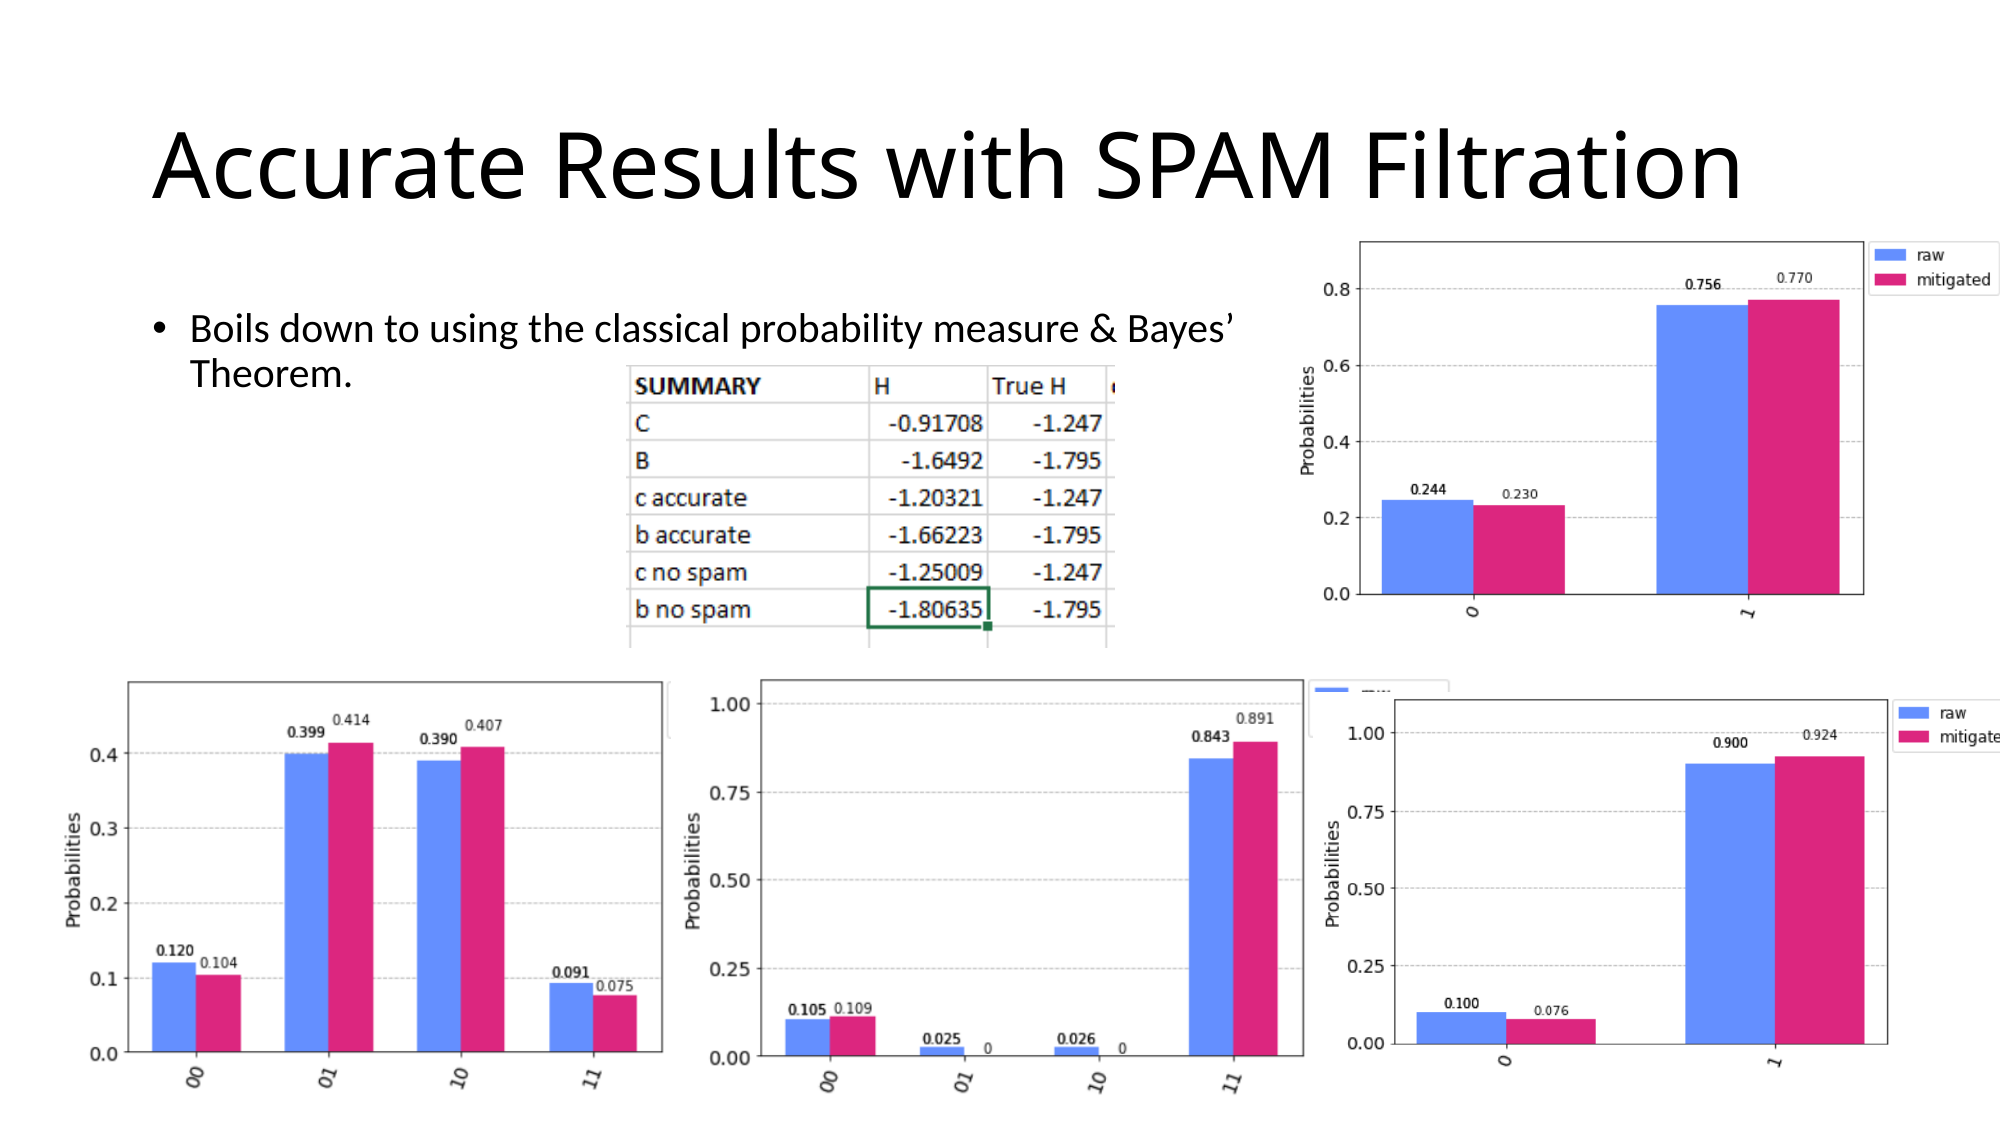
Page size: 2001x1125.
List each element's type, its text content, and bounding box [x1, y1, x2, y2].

picture [55, 675, 2000, 1103]
picture [1290, 238, 2000, 626]
title Accurate Results with SPAM Filtration [137, 59, 1863, 278]
picture [626, 365, 1115, 648]
list Boils down to using the classical probability measure & Bayes’ Theorem. [137, 299, 1268, 675]
